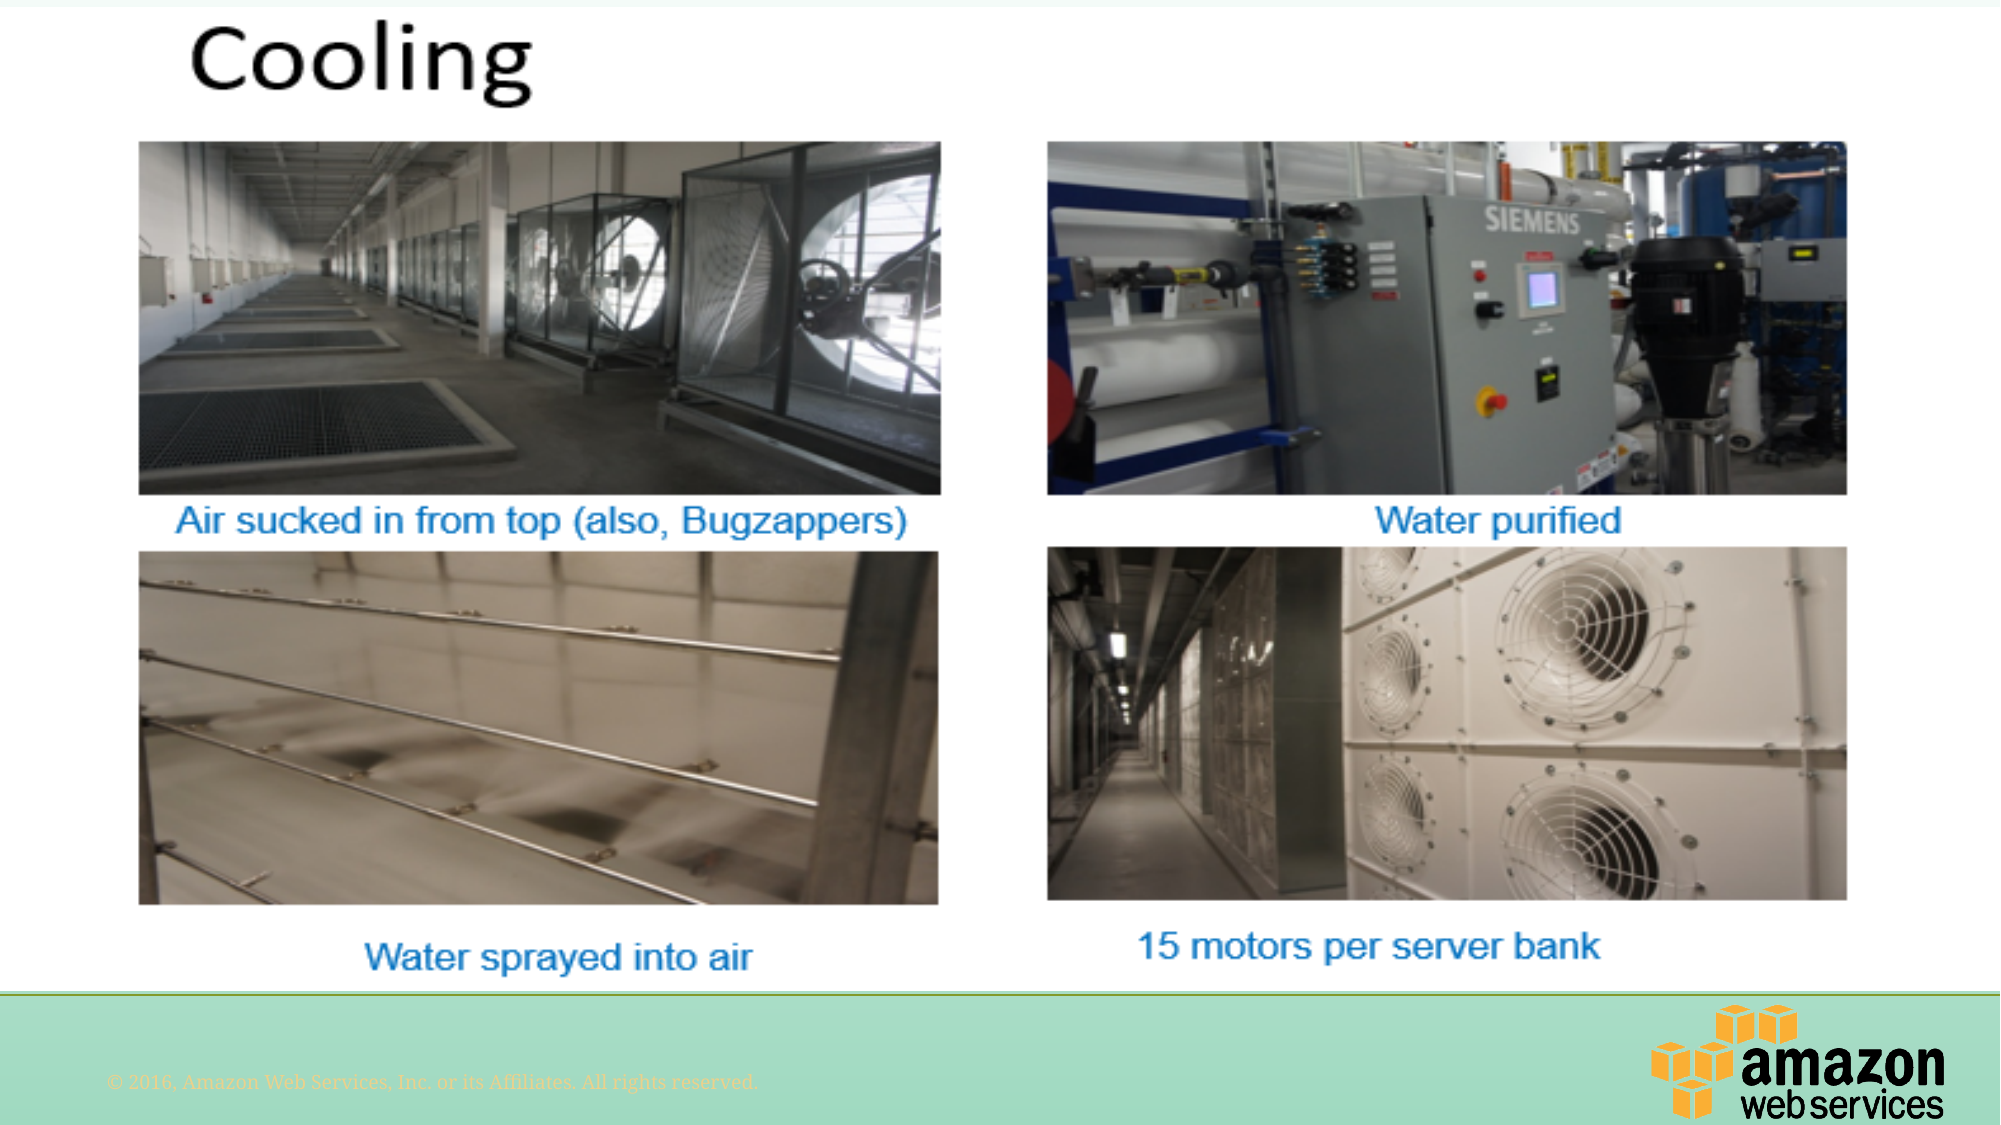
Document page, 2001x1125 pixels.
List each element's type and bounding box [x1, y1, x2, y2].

picture [1648, 999, 1948, 1125]
picture [0, 7, 2000, 991]
